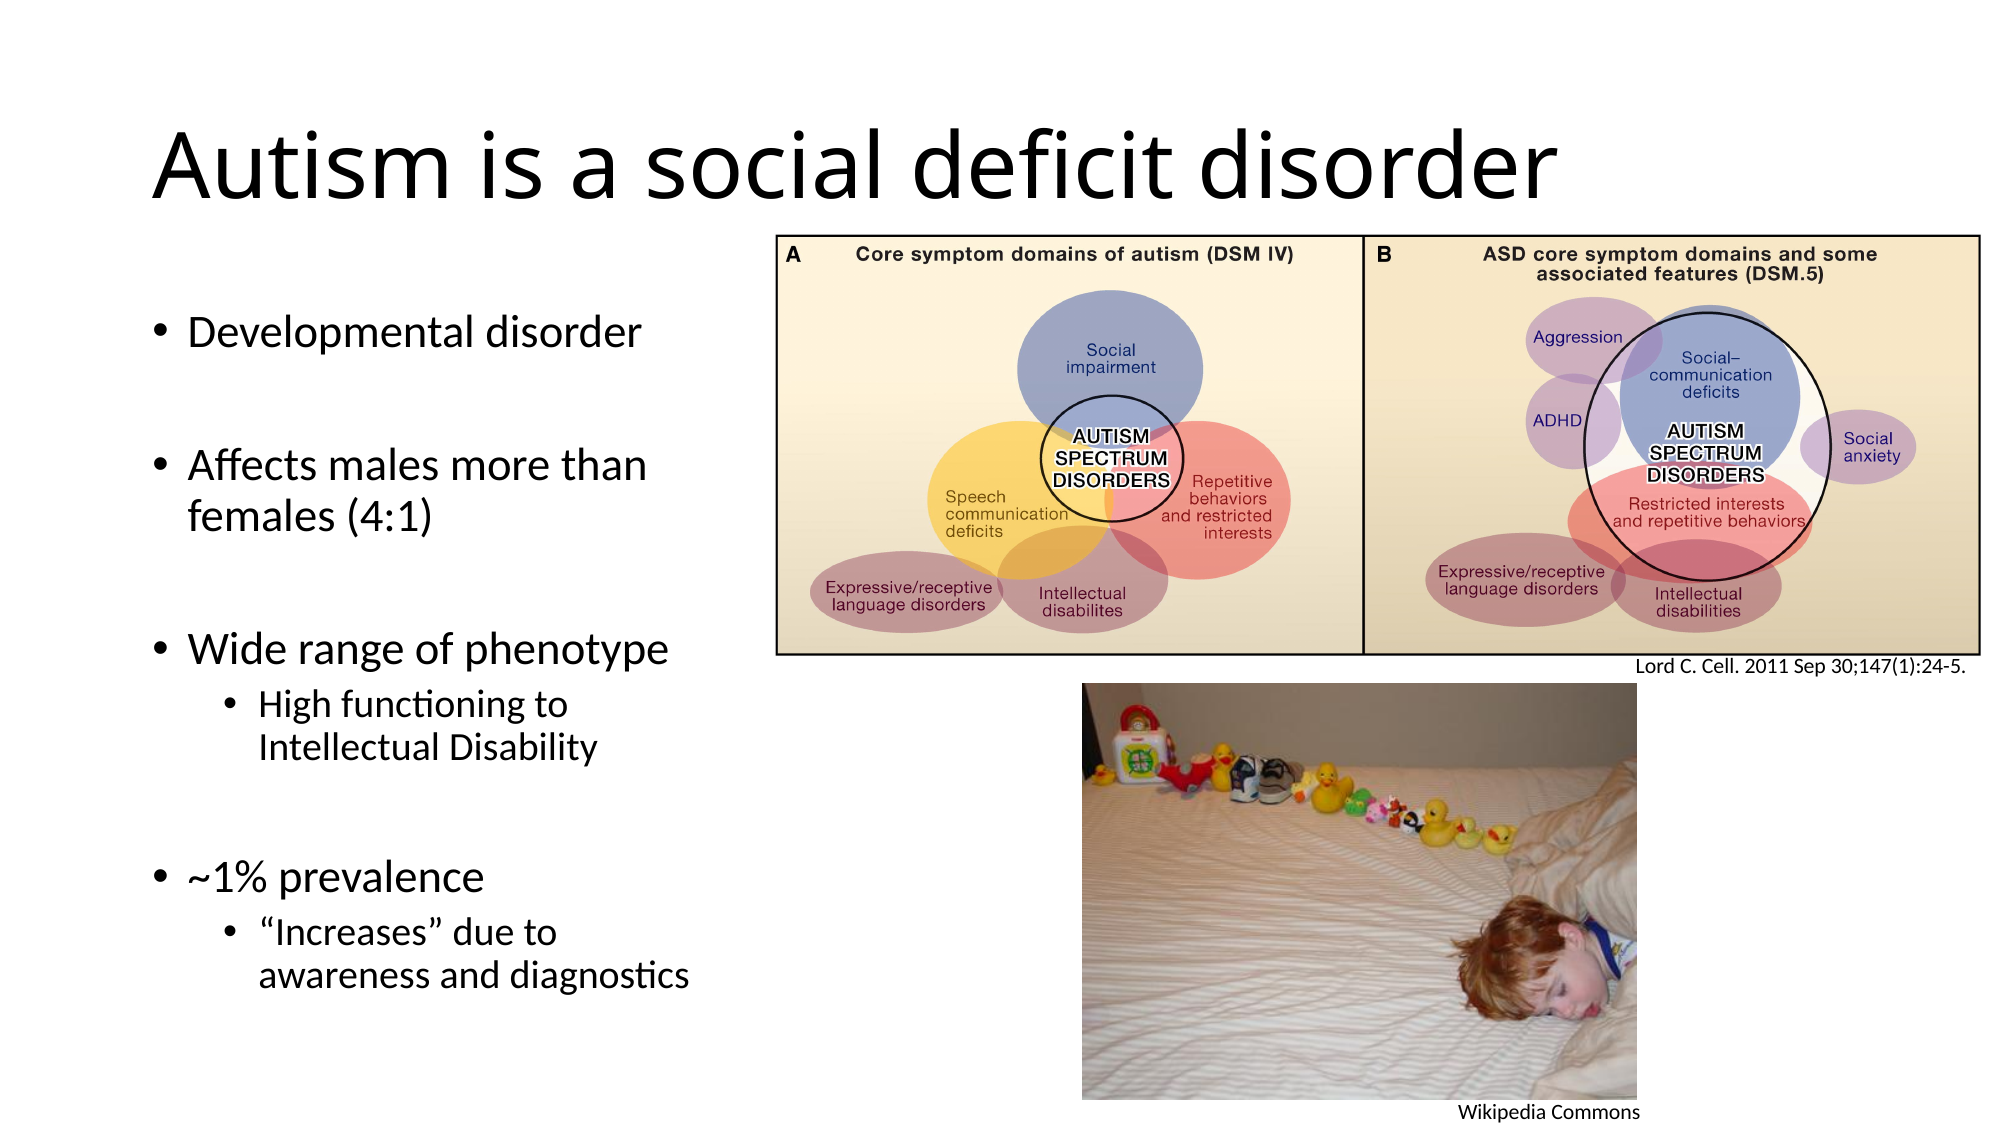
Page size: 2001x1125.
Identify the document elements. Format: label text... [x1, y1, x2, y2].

text_box Lord C. Cell. 2011 Sep 30;147(1):24-5. [1427, 657, 1982, 731]
list Developmental disorder Affects males more than females (4:1) Wide range of phenotype High functioning to Intellectual Disability ~1% prevalence “Increases” due to awareness and diagnostics [137, 299, 749, 1014]
picture [1082, 683, 1637, 1100]
picture [774, 233, 1982, 657]
text_box Wikipedia Commons [1101, 1090, 1656, 1125]
title Autism is a social deficit disorder [137, 59, 1863, 278]
